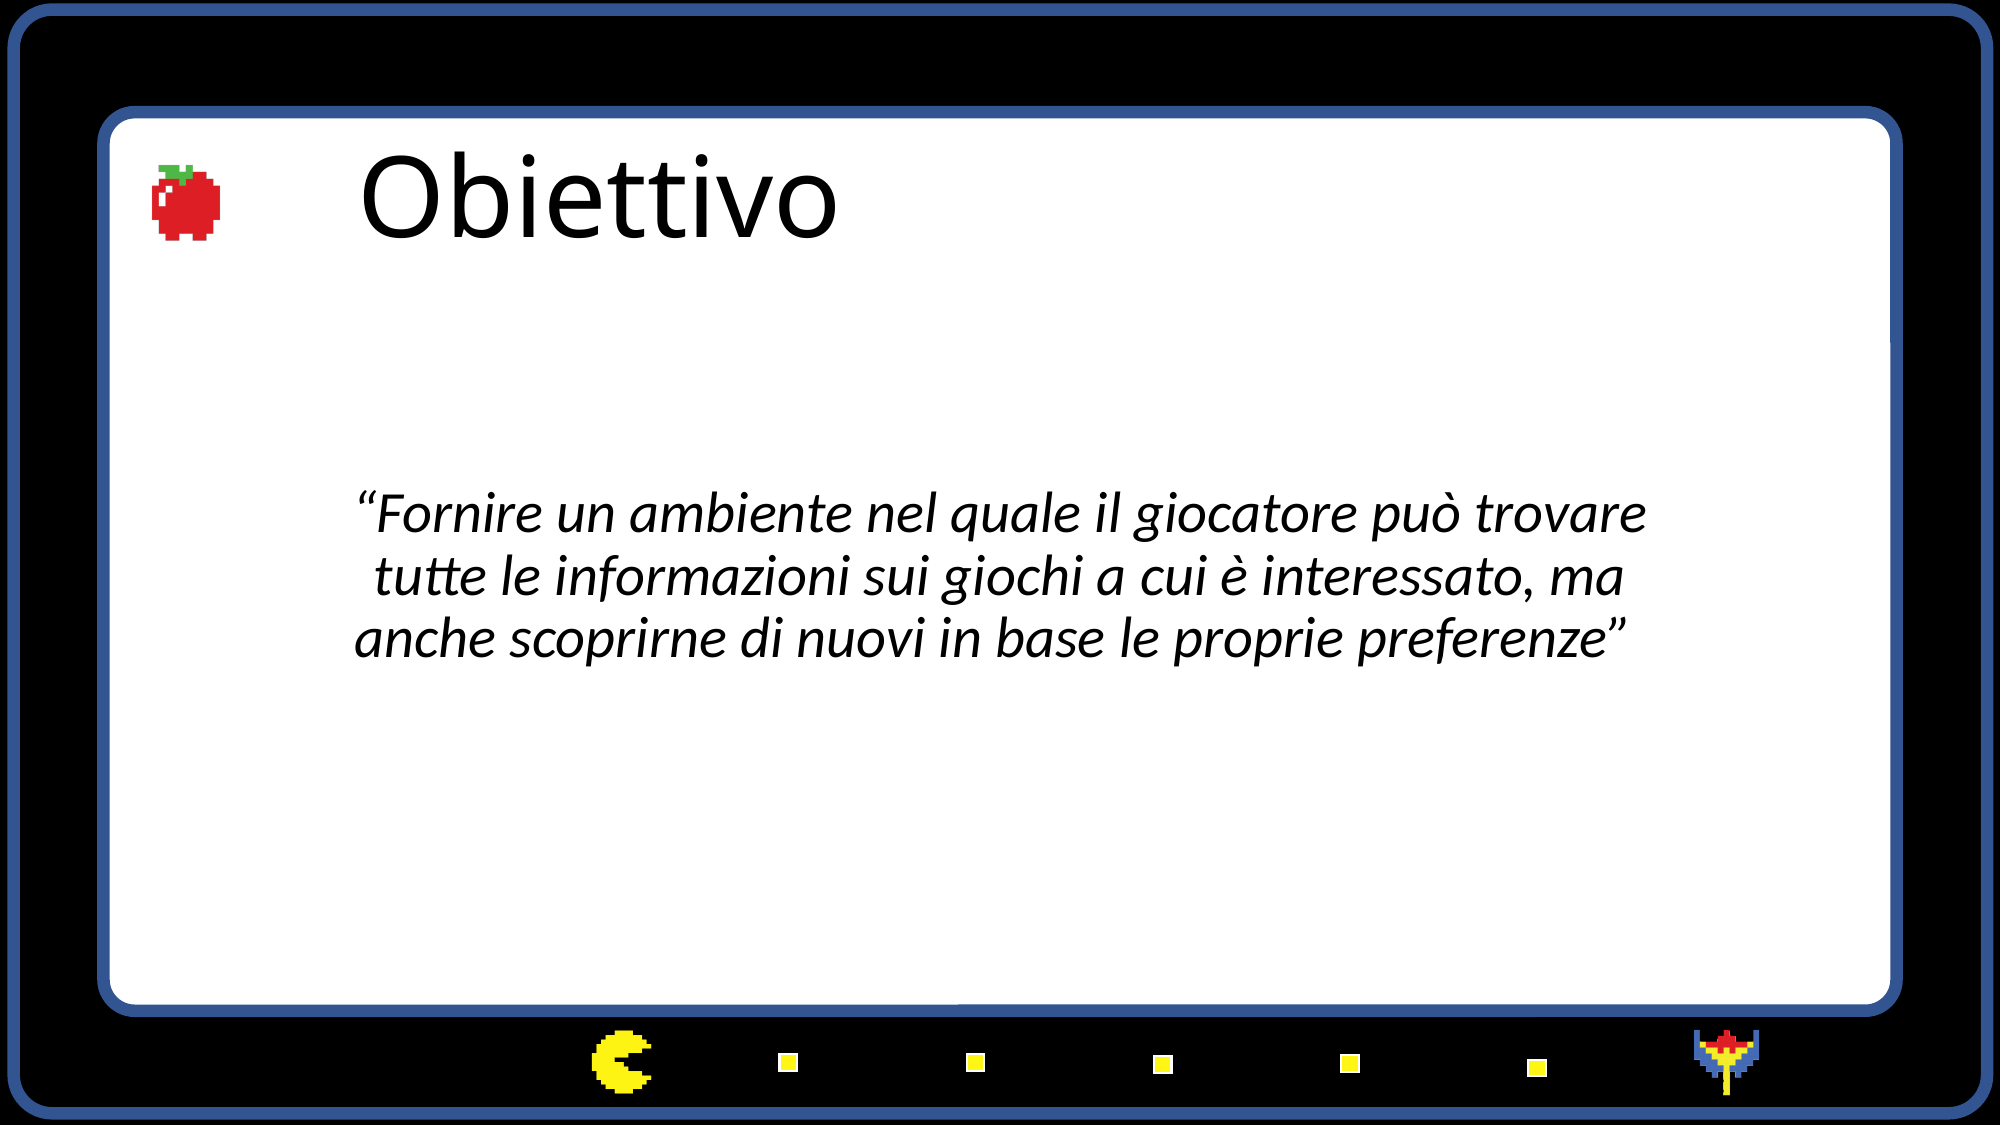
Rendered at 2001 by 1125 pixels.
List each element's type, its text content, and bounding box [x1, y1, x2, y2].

text_box [1989, 115, 2000, 1007]
text_box [966, 1053, 985, 1072]
text_box [1527, 1059, 1547, 1077]
text_box [1340, 1054, 1360, 1073]
text_box [0, 0, 2000, 115]
picture [585, 1025, 658, 1098]
text_box [1153, 1055, 1173, 1074]
text_box [778, 1053, 798, 1072]
text_box [0, 115, 12, 1007]
text_box [12, 8, 1989, 1115]
text_box [0, 1007, 2000, 1125]
title Obiettivo [137, 141, 1863, 262]
picture [119, 154, 253, 253]
picture [1669, 1021, 1784, 1105]
